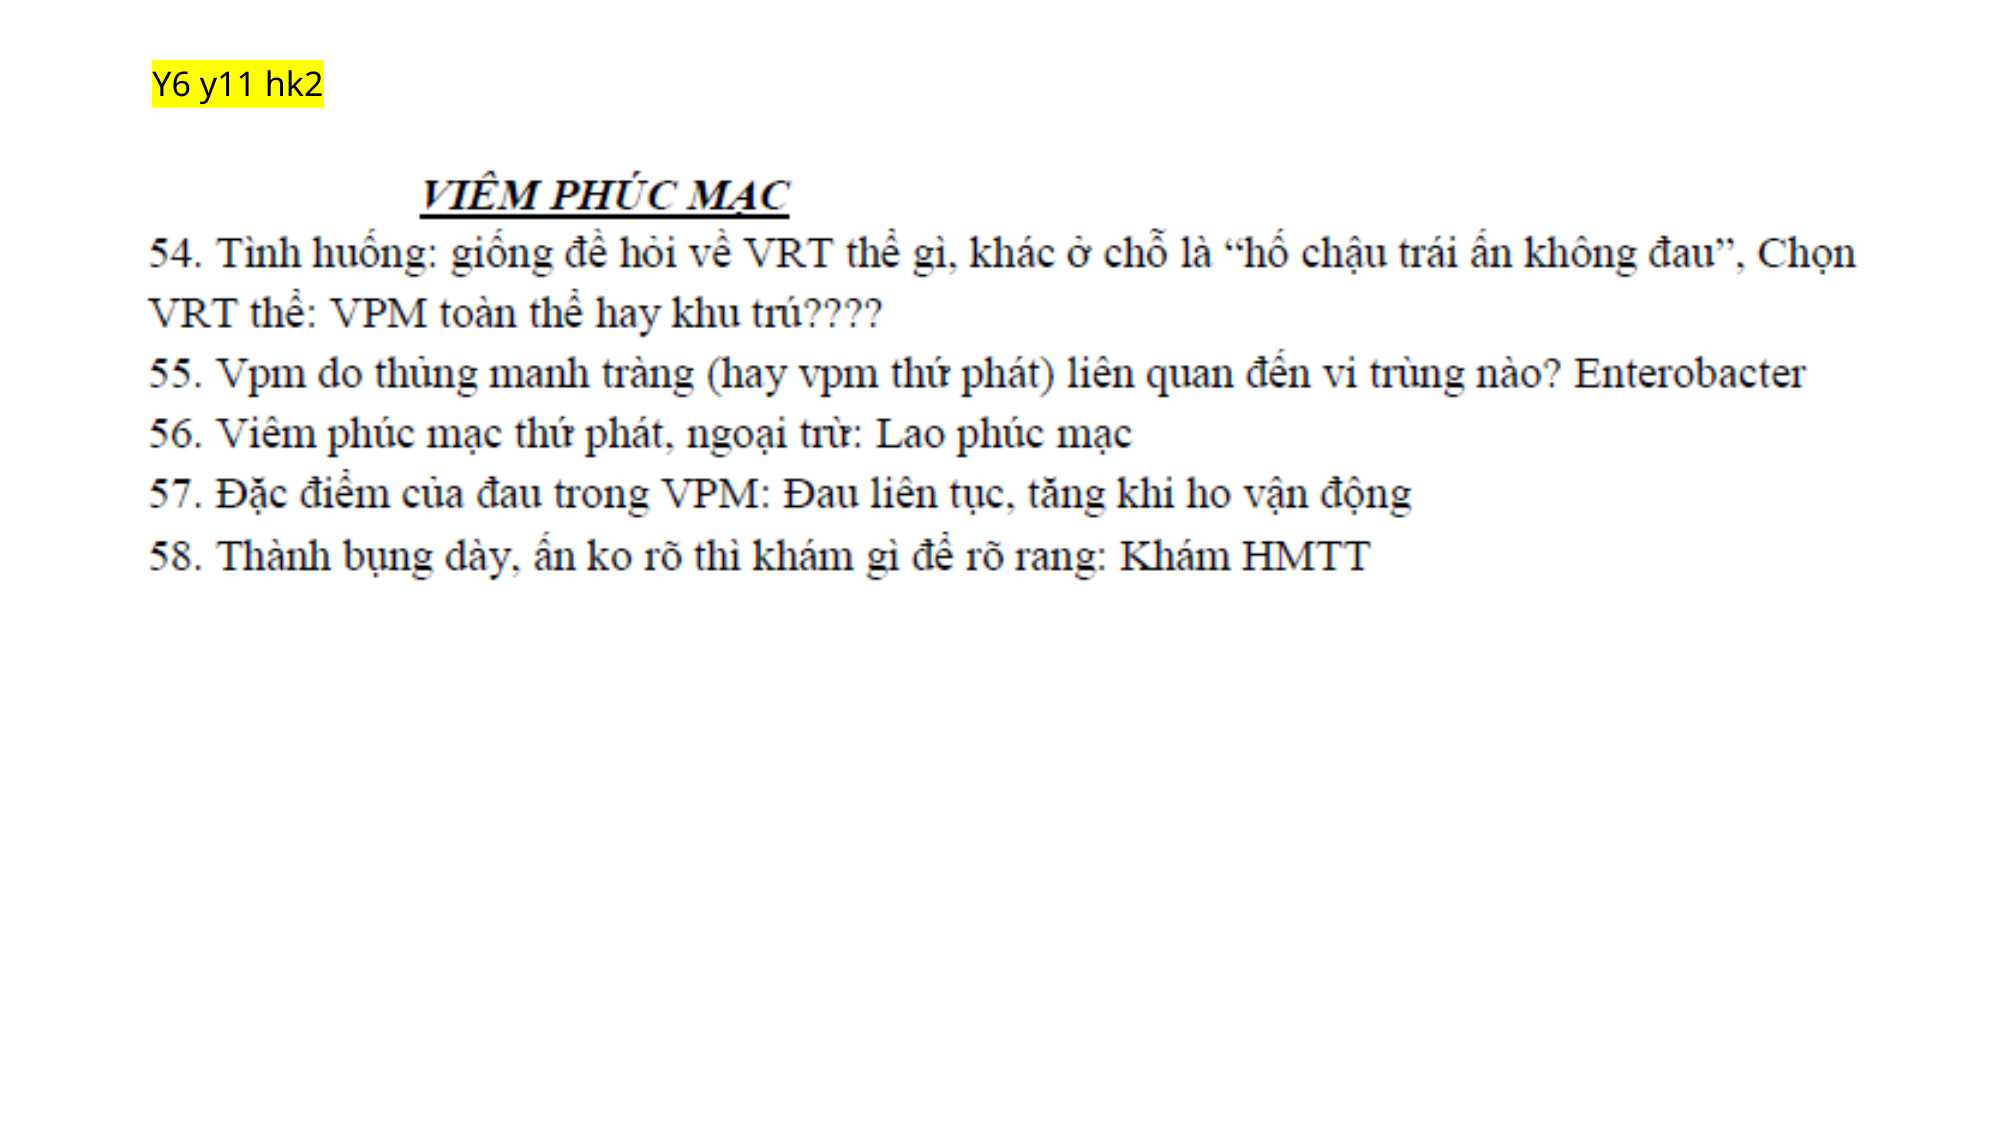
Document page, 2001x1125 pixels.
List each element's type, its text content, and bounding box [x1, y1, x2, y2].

title Y6 y11 hk2 [137, 59, 1863, 112]
picture [137, 150, 1914, 619]
